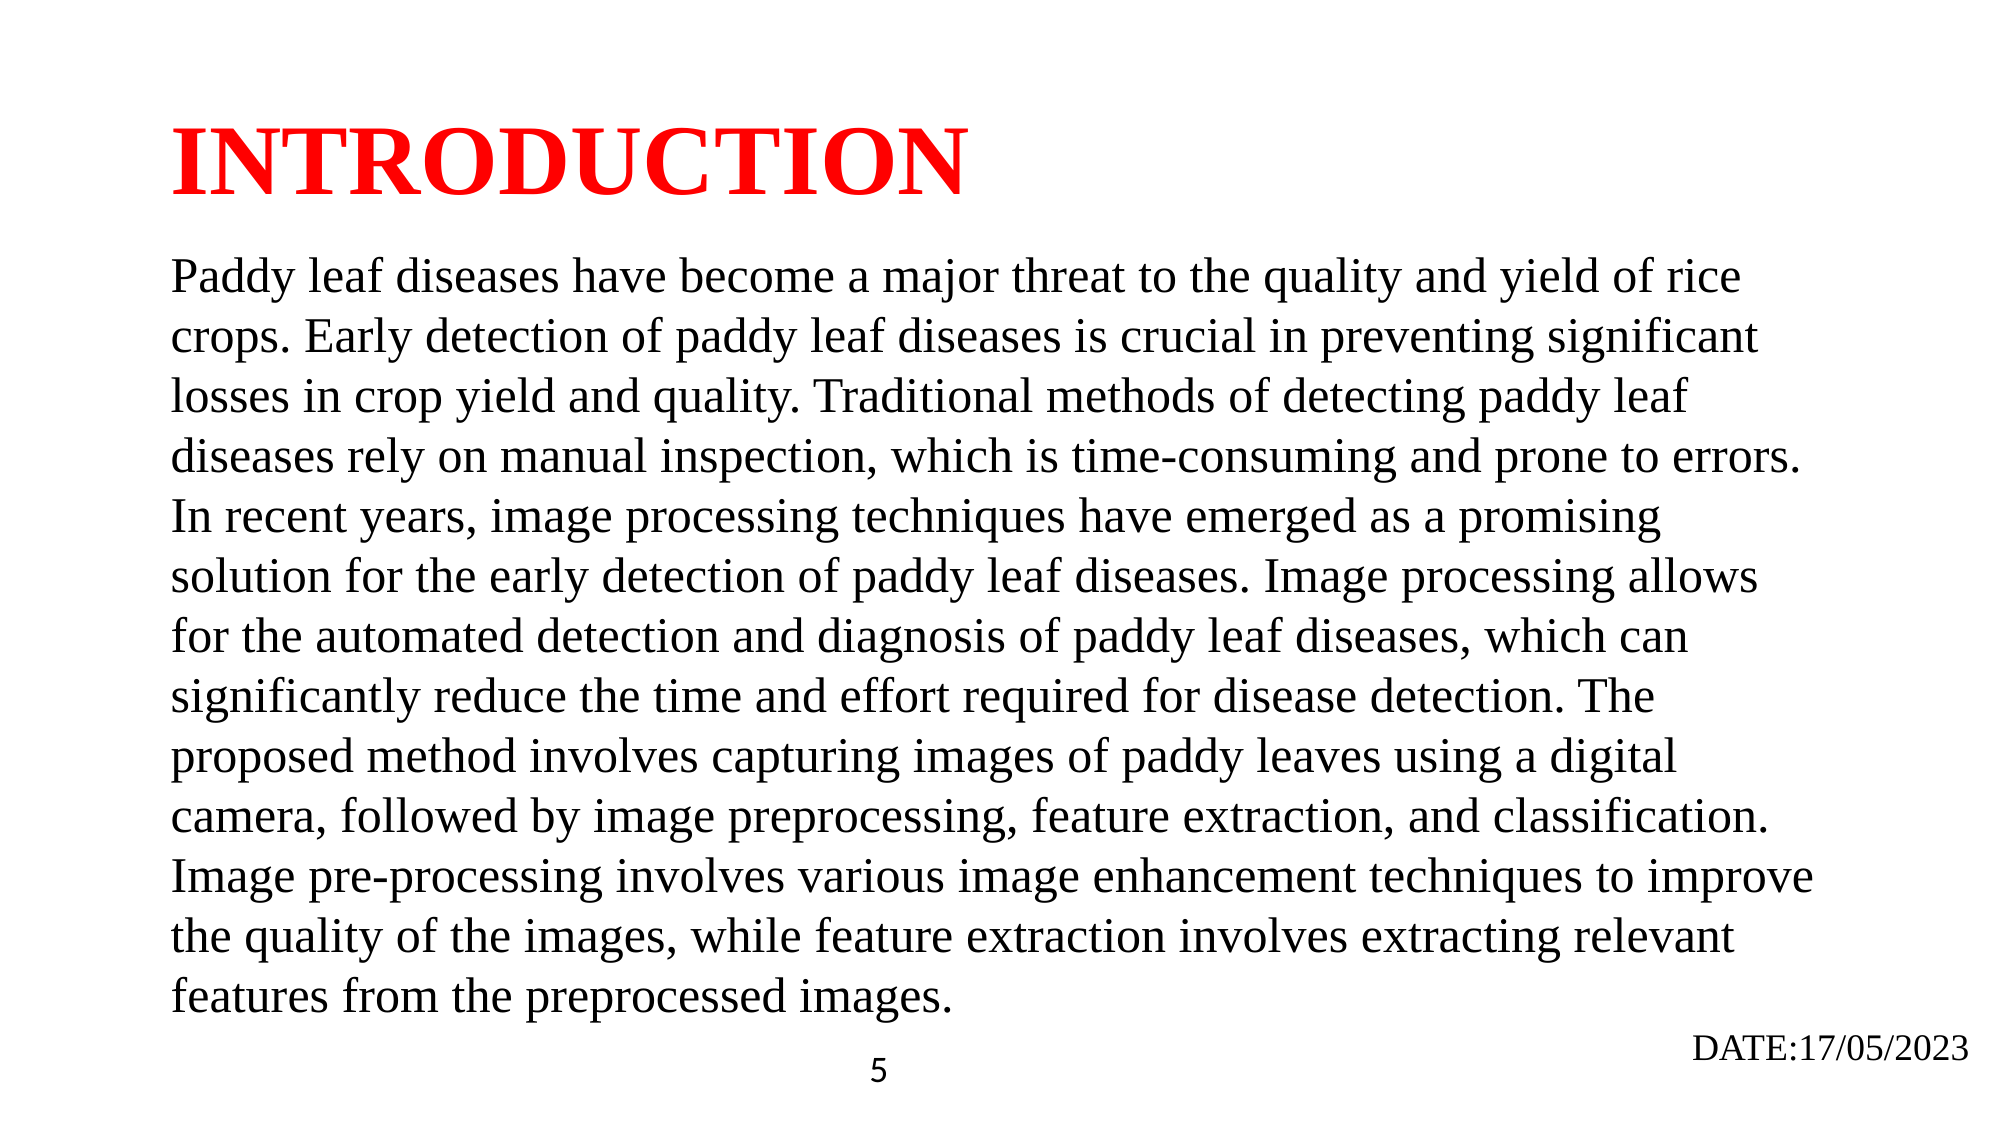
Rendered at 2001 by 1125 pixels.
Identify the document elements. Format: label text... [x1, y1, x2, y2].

text_box DATE:17/05/2023 [1677, 1015, 2000, 1076]
text_box 5 [854, 1038, 892, 1098]
text_box INTRODUCTION [155, 86, 1581, 222]
text_box Paddy leaf diseases have become a major threat to the quality and yield of rice crops. Early detection of paddy leaf diseases is crucial in preventing significant losses in crop yield and quality. Traditional methods of detecting paddy leaf diseases rely on manual inspection, which is time-consuming and prone to errors. In recent years, image processing techniques have emerged as a promising solution for the early detection of paddy leaf diseases. Image processing allows for the automated detection and diagnosis of paddy leaf diseases, which can significantly reduce the time and effort required for disease detection. The proposed method involves capturing images of paddy leaves using a digital camera, followed by image preprocessing, feature extraction, and classification. Image pre-processing involves various image enhancement techniques to improve the quality of the images, while feature extraction involves extracting relevant features from the preprocessed images. [155, 235, 1845, 1030]
